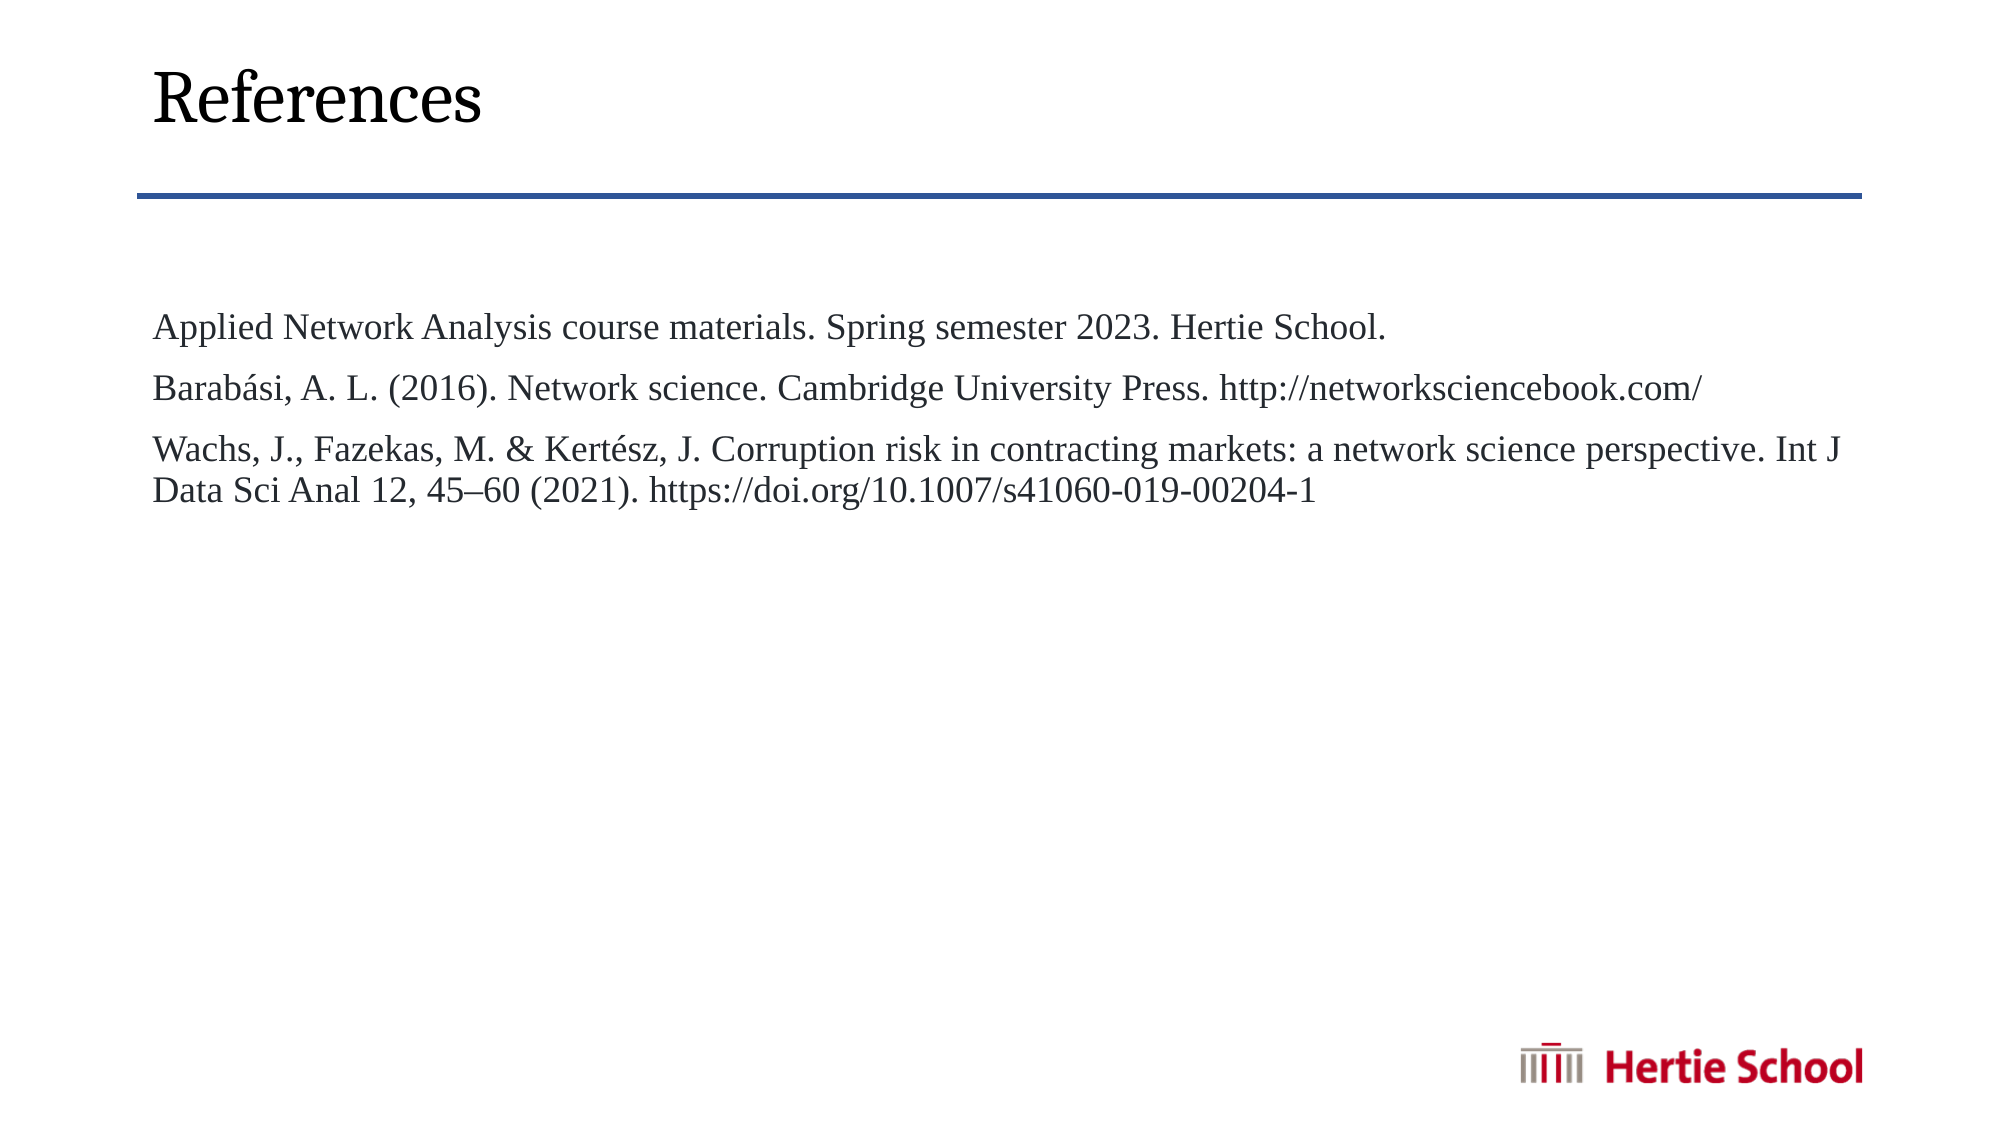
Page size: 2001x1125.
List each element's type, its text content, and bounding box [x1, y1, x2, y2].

text_box Applied Network Analysis course materials. Spring semester 2023. Hertie School. Barabási, A. L. (2016). Network science. Cambridge University Press. http://networksciencebook.com/ Wachs, J., Fazekas, M. & Kertész, J. Corruption risk in contracting markets: a network science perspective. Int J Data Sci Anal 12, 45–60 (2021). https://doi.org/10.1007/s41060-019-00204-1 [137, 299, 1863, 1014]
text_box References [137, 22, 1863, 175]
picture [1520, 1042, 1863, 1084]
